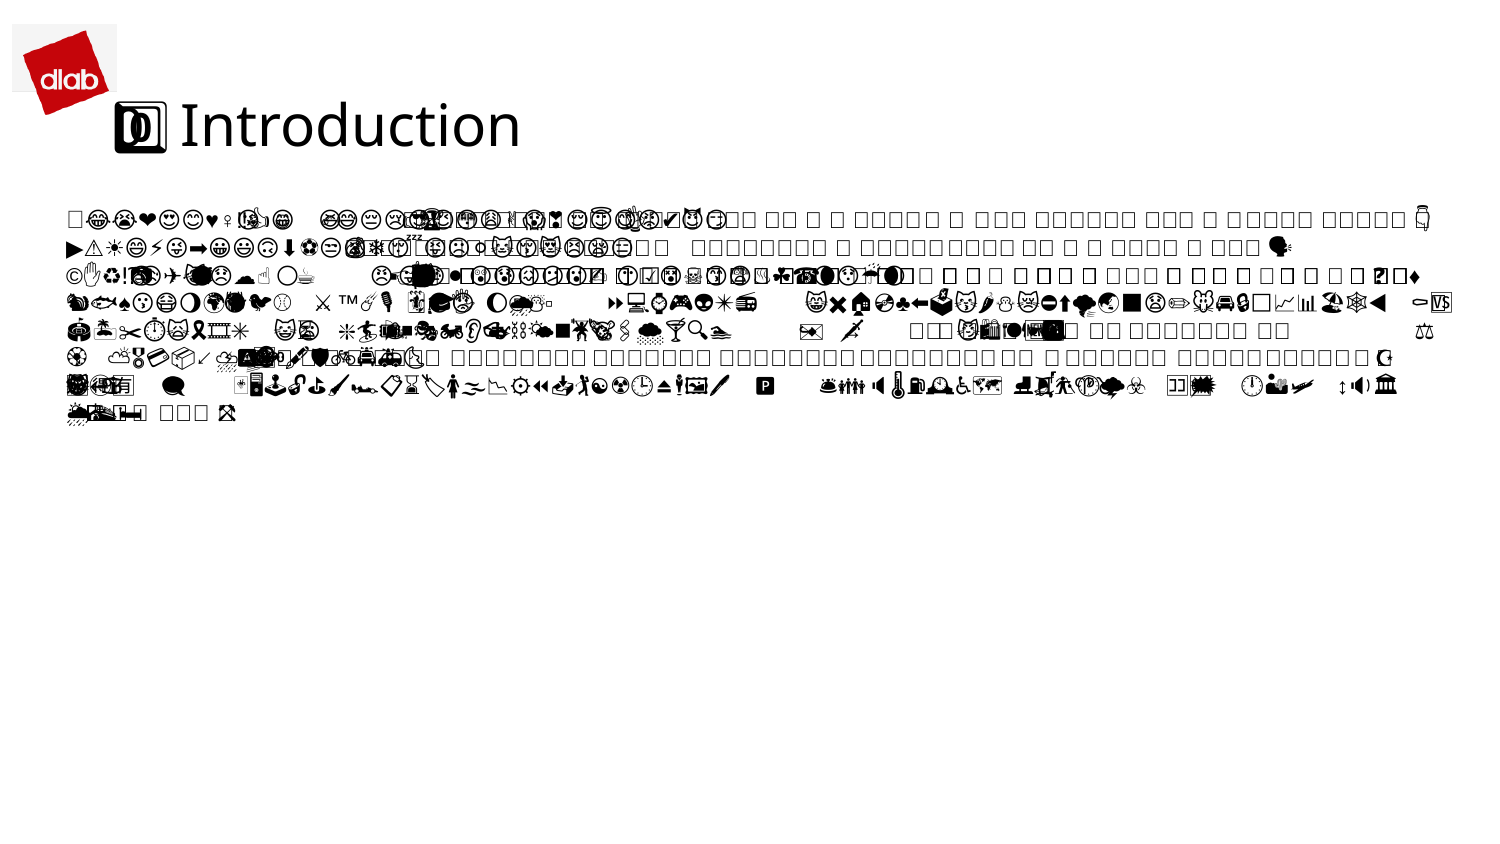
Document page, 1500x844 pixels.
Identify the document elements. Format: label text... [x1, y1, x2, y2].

text_box 0️⃣ Introduction [51, 72, 1449, 167]
text_box 🙂😂😭❤😍✨🤣🏻🔥💕💜👏🙏💙😊♥♀💖🥺‼👍🥰💛🎉😘☺🤔♂💦🏼💗🎁💚🏽😁😆👇💓🤦🌸💔😅🏾🙌💪😔🙄👉❗😢👀🖤😎🌹🇸👌💞😉😳😩💀🤗🎶✌😱🏆❣🌟😌🇺🤷💥🤤🇷😇🚨⭐😋😡✔💘🤩🐰😈💋💯🔴✅😏🤪▶⚠🙇☀🇪🤭🇦🌈🙈🎊😄💫👑⚡🙂😜🎵🍀➡😀🧡😃🙋🌻🙃🥳🎂⬇✊🇳⚽🤧🗣💃🐶🇹👊😤📸🇬🍑😒🦋🐥😫🌷❌🐯🇧❄😴🇨👋🇵🍃🌺🇮🏿😝☹💢👩📍🌼⚪💝💐🎥💰🏃🐱😚😻💎🎄🍓😣😪😬🙆😑©✋🤮🎀👈🌿♻👨🎈⁉📷🌙😥✈🇰😹🇲🥴🤘🤡🔵🤯😞📣🌚☁☝🤢👅💨📢📌🍆🐻🌕🍒🕊☕▪🥵📱❓🤙🚀🌱📺😐🤬🙊🌞🎤🔞🌑🦁😠🌴🌊😛🤟💧😓🔗💸🔁⚫💭🕯👧🤞🤝🇩🇭🎧💩🤫💌🕺🐾🇴😲😰👦👼😖🎬🧐🤠💵😕🇱🔸😮🔹🐹⭕➖👶🍁🐍🆘⏰🖕🚶💁💤🍫📹🔻💟✍😶🍊🇫🥀🎅⤵🤲🔔🇻☑😵🍻🤓🍎🐷👁💡🎼💣🏳🇯🌎👻🌌🐐🙅🤑☠🍺🍭😙🎯🍼💍😨♨👆📽📲🐝🔊🇽🏀🔪🚫☘🍂💅🔫📚🔘🚩🦊🌳⤴☎🐨🐣🍌🐢🥇🌘🐸😯☔🔄👤🦄🌒🥂❕🌝🐈🇿🍕📝🎆🔃♦👄🐿🐟♠😗😷🌖🧚⚔🌲🐺🍾🇾🔝🍋🌍🐕🍷🐦⚾🌗™🕷🍬🎸🌔🥶⚜🐼🍇🌓🦅🌾☄🎙👸💬😟🙁®🗓🎓🤐🐬🖐▫👥🌧☃⏩🧸🍯🎨👐🔮🏁🏴🍰🔷💏🍜💻🐧⌚🎮📰🤚🔽💉🌠👽💄📎🐤🛑✴🍣🔺🎍🇼📻🍉📞🍄💆🌀😸🐘✖🍔🐉🦈🤕🔶🏠💿👿🏅♣⬅🔜🍿🎃🗳🍦🚗😽🌶🍞📩⛄😿💮🍵🍪⛔⬆🌪🍗💠🌏🤒🌵⬛😧✏🐭🐳🆚🐙📮🔆👹👮🐊🌰🦍🍅🥕🚘🌃👠🔒⬜📈👫👙🦀📊🏖🔰🎻🕸🤰◀🎩🛫⚰🐴📖🎹🏟🎇🍨🍏🏝✂🥁📆⏱🍳🐎🤥🙀📅🍩🍖🆕👣🤴🎗🎞🐽🍚✳😺🏹👺🥊🙉🦇💊⏳😦🐇🍴🐑🏈🆓👾😼👯🔐🍹🗿🌐❇🌅🔎⚓🏄🐀🎟↗🏫🐒◾➰👭🎫🤸🧠🎭🦌🏍🤜✝👂💑🦖🤛🐔🧿➕👓🍙🥤⛓🤖🔱🌤◼❔🐜🇶☂🍡🗞🍥🖇👕🚂🧢🌨🏡🍮🐮🍍🍸👱🍟🥑🦐🐠🍈🐞🍛👬🤳↪🍧🚌🅾👔🎾👃🥚⛰🦉⏬🐄🅱🦆🔍🐓🖖🥖🔙🥃🏊↔🐖🦑🌬⚖🐋◽✒🏋🎲✉🥛💴🗡🥩🛍🕋👟🚮💲🧀🥈🍽🐲🕶🌛🌽🏵↘📀⛅🚙🎖🔑🐗💳📦🥓🚴↙🎋🧜👴🦃🔨🚒🏮☪🌄🅰⛈🛸🗝🐵❎💼🥋🖋🧔🌋🍝🗻🥞🥉🛬⛱📗👰🗽💒🥝🐚🆗📜🎺🛒📕🎪🥒🎰🛡🔟🐏🚦🐂👗🔛🔅☮🧟🚲🚔🍐🔖🍶👵🏏🚑🥦🥄🥟🧘✡🍤📡📏🏐⛵🌜♾🚧🕵⚕🦒◻📁🆙🥔🐅🏰♋🔋💶🥜🚃🏩🗨🚿🧙😾📃🎷Ⓜ🎌🃏🎡🖥👢🕹🐩🦎🐛🔓⛳🏇🎐🚁🖌🐆📛🏎🍠🦰🎏🧨📋🎱⌛🧒🌇🏷🚺🌫📉⚙🌮🔲🔌⏪🧑📥🔬🏌💇🚚🗼🍲☯🥐🍱🉐☢🕒🚄🐌👒⏏🕴🙎🐡🌂🎠🧞🏉🤵🚓🖼🙍🚢🎣👘🖊🧧🈶🕌↩🅿🌭🛎🥗🧦👪🔈🌡⛽🏥📼📄🦔👷👖🦸🔳ℹ📿🧁🕰🎦👞♿🗺🏒🎒⛸📂📬📨♊🧤🔕🦱📧🤱🏞🌥🦕🖍🔂🛌🏔🔧↖🗑🎢🎳〽🦂🛁👳⛹🧩🕐🧬🌩☣🥪💈🈁📯🗯🆒🔀💷🕛🧛🦗🏜♈🥅🛩↕🔉🏛🥬🚕🚽📘🦵♉🐃⚒🦜🔼🍢🚛🥢🚅🌦🛀⛪🛳🏨🧣🛏🛵 [51, 188, 1449, 750]
picture [12, 24, 117, 127]
